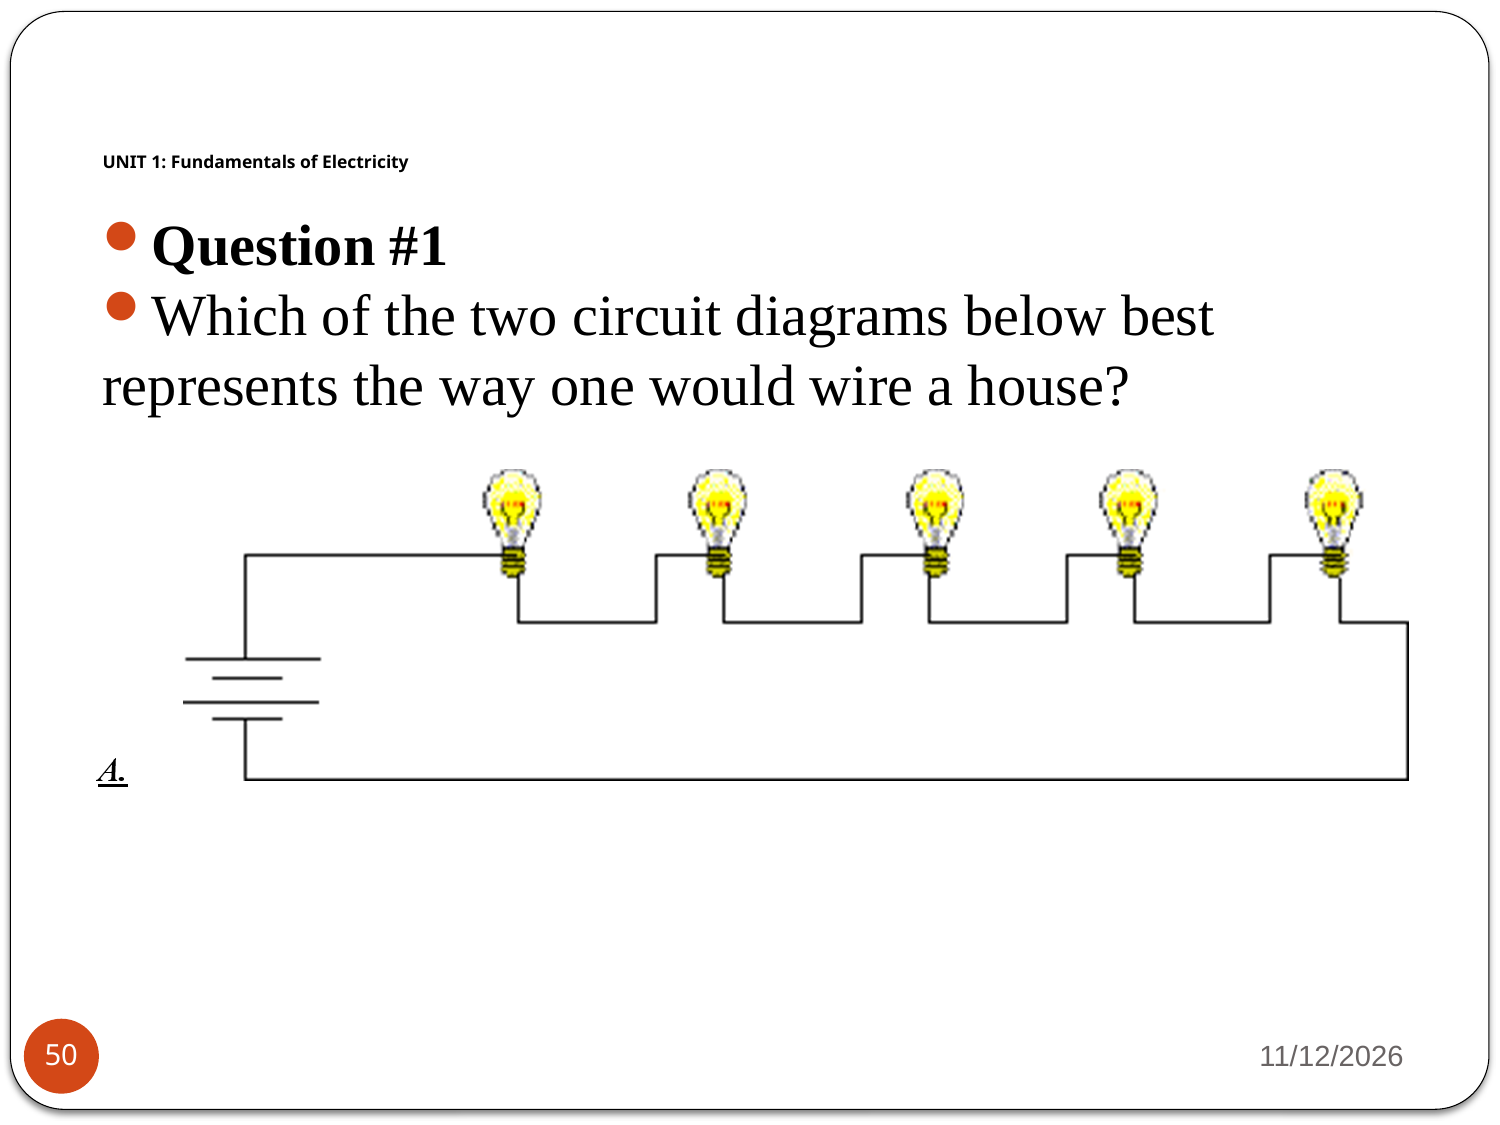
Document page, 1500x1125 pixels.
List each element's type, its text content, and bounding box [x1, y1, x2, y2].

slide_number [1012, 1015, 1419, 1094]
list Question #1 Which of the two circuit diagrams below best represents the way one would wire a house? [87, 199, 1426, 1063]
picture [68, 469, 1419, 832]
slide_number 50 [23, 1018, 99, 1094]
title UNIT 1: Fundamentals of Electricity [87, 37, 1426, 188]
